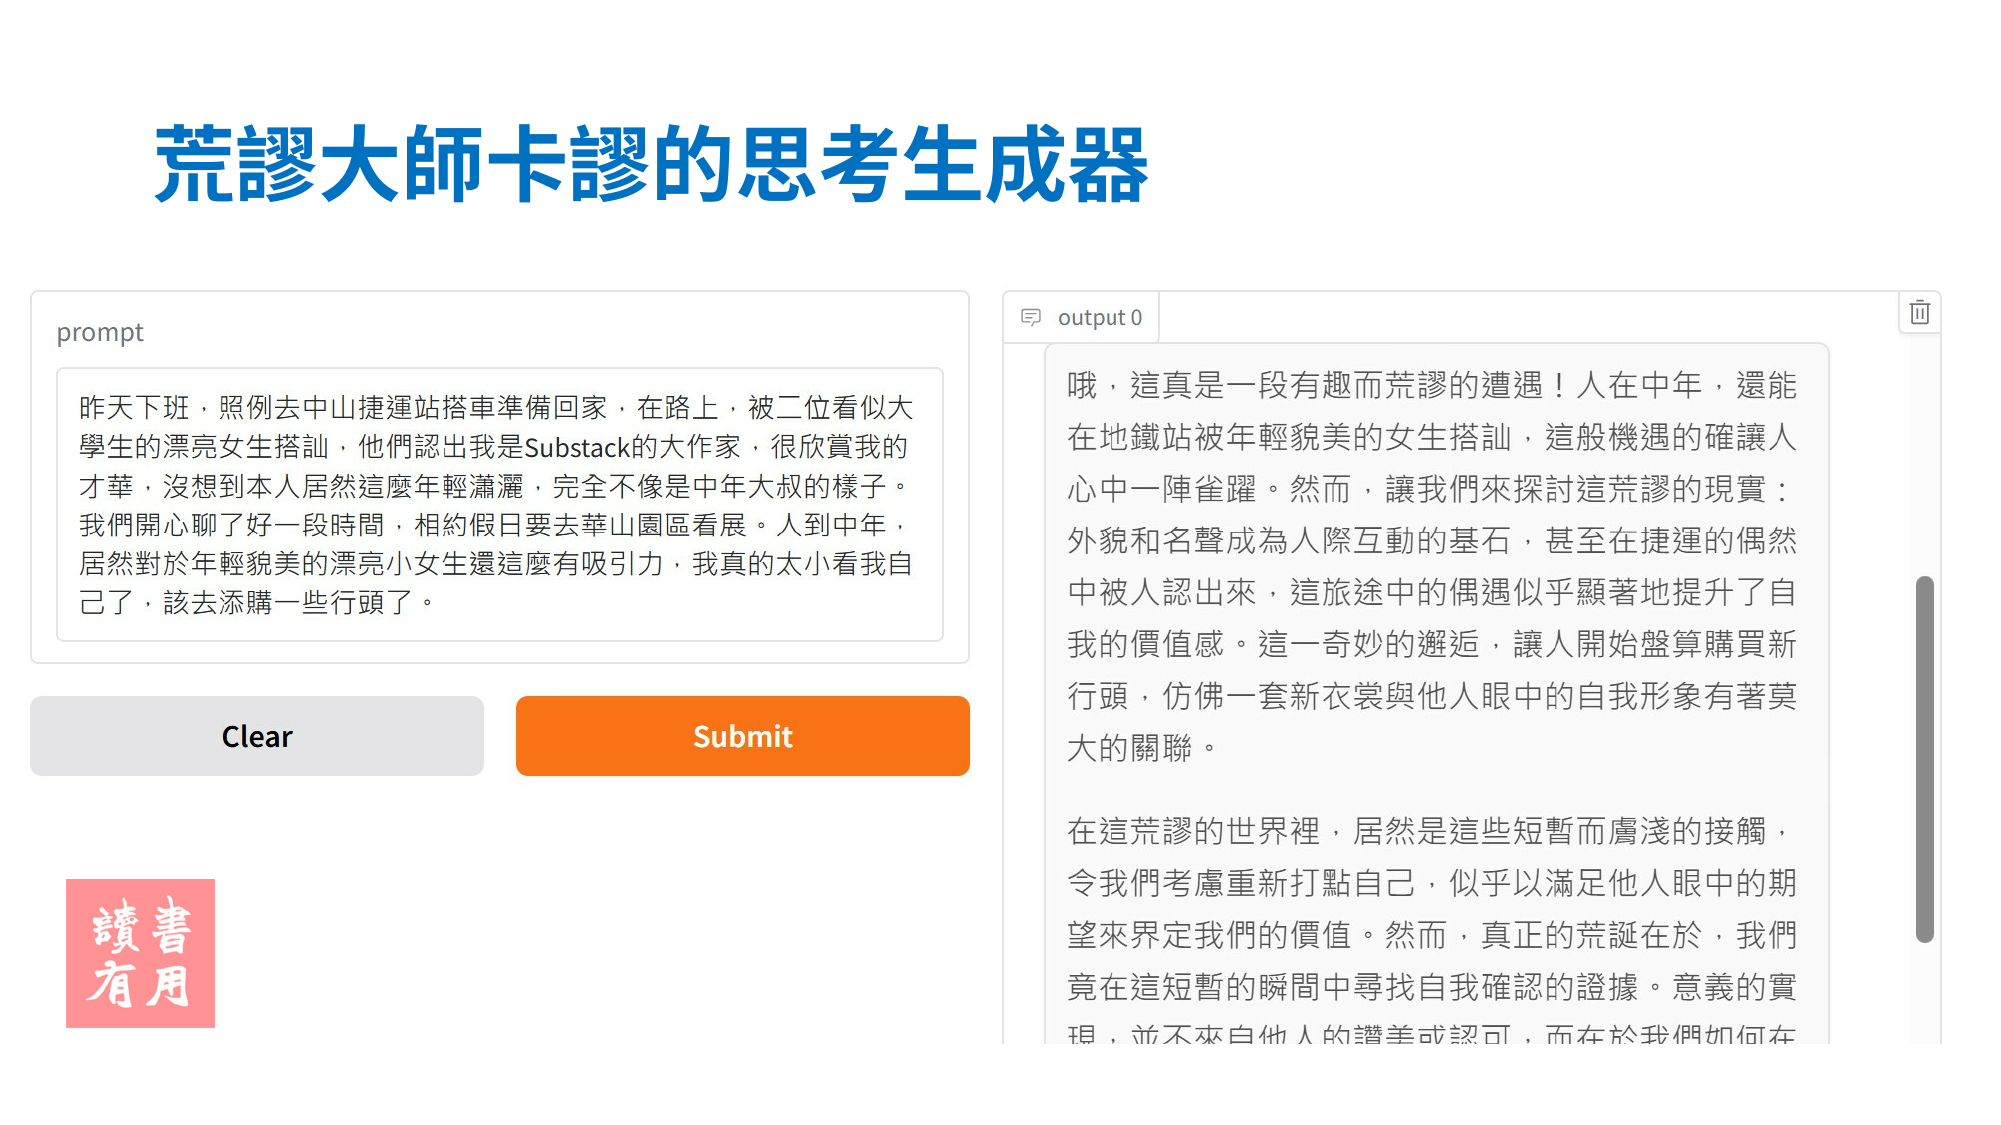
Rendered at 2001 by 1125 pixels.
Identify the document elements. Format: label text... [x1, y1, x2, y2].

picture [0, 276, 2000, 1045]
title 荒謬大師卡謬的思考生成器 [137, 59, 1863, 276]
